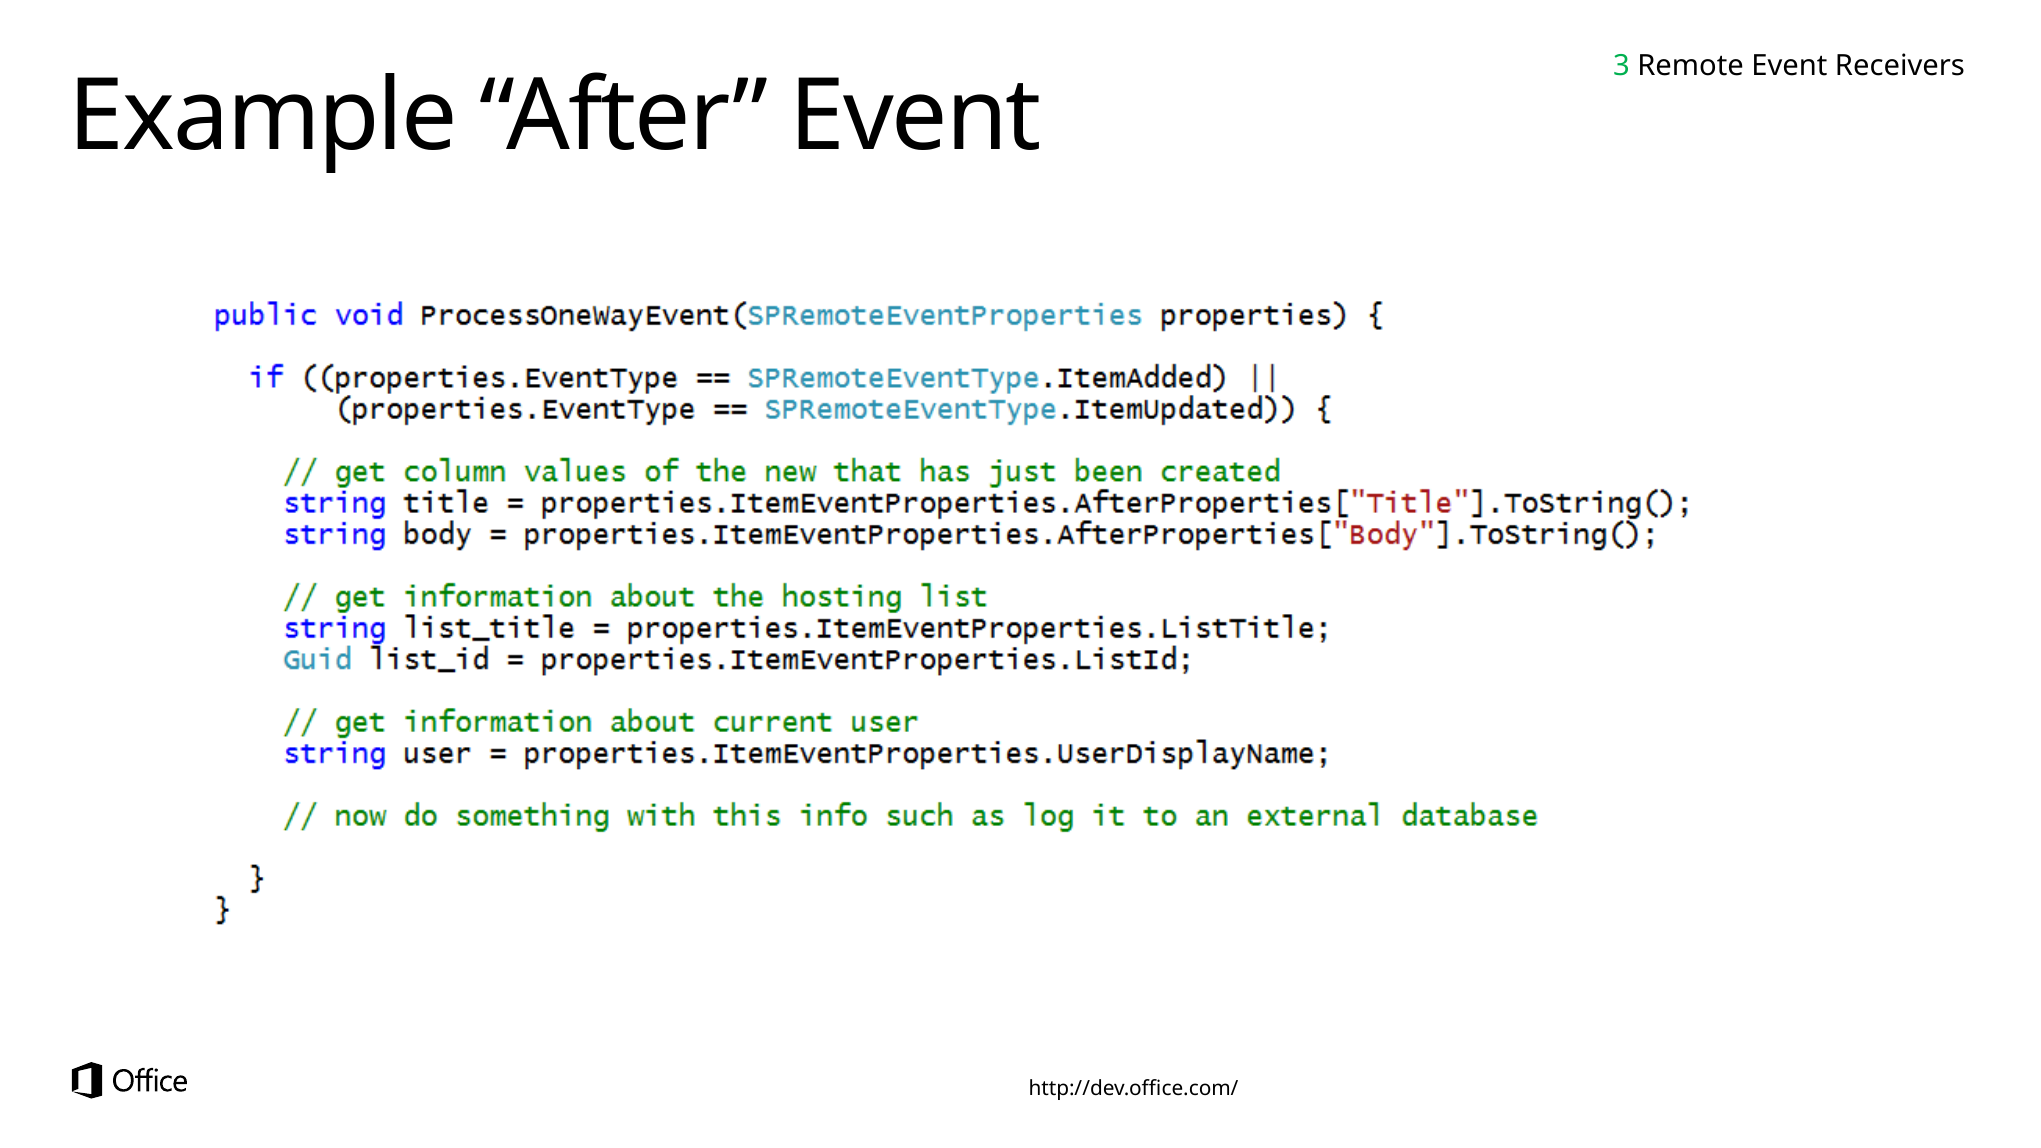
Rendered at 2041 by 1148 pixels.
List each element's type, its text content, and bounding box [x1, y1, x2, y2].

title Example “After” Event [45, 48, 1996, 199]
picture [199, 286, 1841, 938]
footer 3 Remote Event Receivers [1306, 48, 1996, 110]
